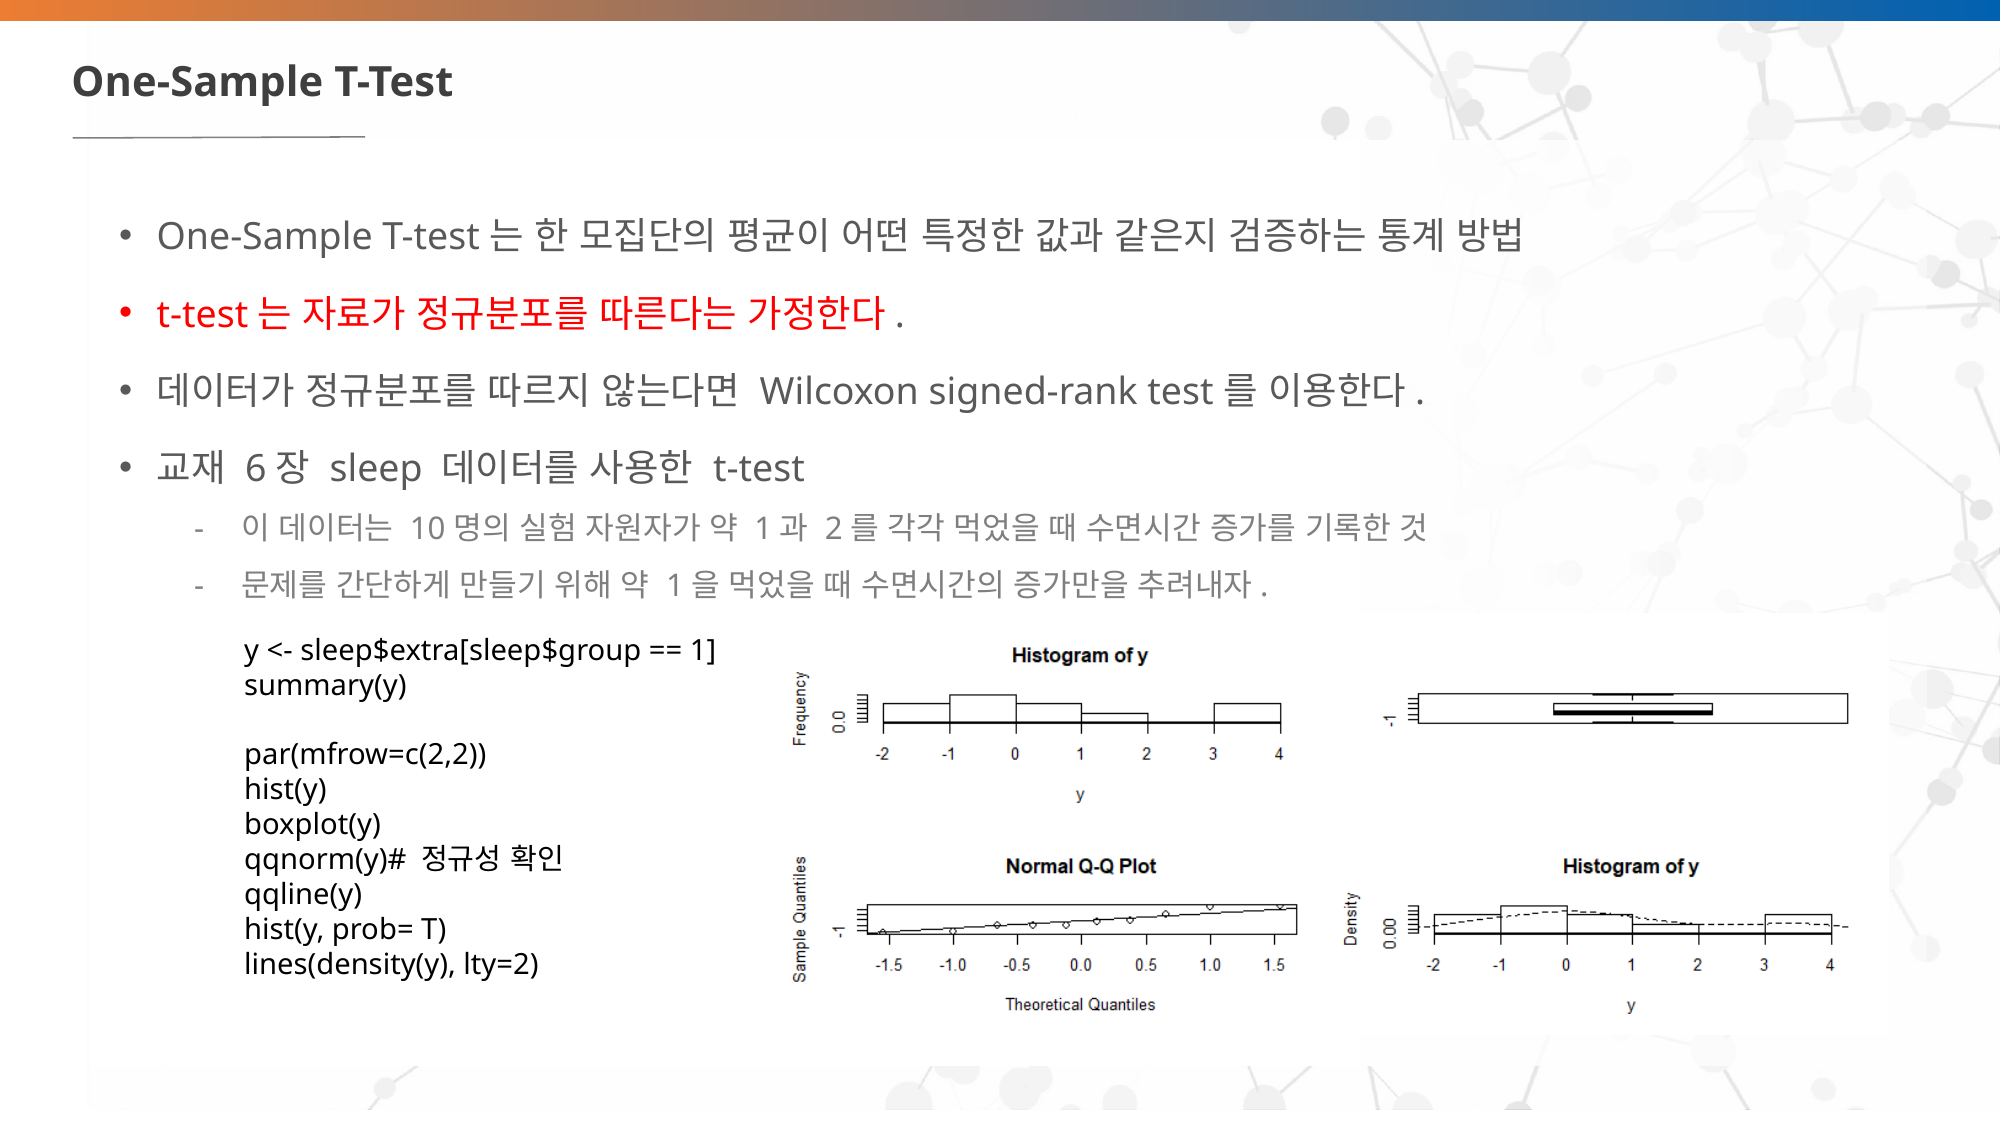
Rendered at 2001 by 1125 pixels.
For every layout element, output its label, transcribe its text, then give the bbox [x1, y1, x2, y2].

title One-Sample T-Test [56, 49, 1162, 117]
text_box y <- sleep$extra[sleep$group == 1] summary(y) par(mfrow=c(2,2)) hist(y) boxplot(y) qqnorm(y)# 정규성 확인 qqline(y) hist(y, prob= T) lines(density(y), lty=2) [229, 623, 782, 988]
list One-Sample T-test는 한 모집단의 평균이 어떤 특정한 값과 같은지 검증하는 통계 방법 t-test는 자료가 정규분포를 따른다는 가정한다. 데이터가 정규분포를 따르지 않는다면 Wilcoxon signed-rank test를 이용한다. 교재 6장 sleep 데이터를 사용한 t-test 이 데이터는 10명의 실험 자원자가 약 1과 2를 각각 먹었을 때 수면시간 증가를 기록한 것 문제를 간단하게 만들기 위해 약 1을 먹었을 때 수면시간의 증가만을 추려내자. [104, 193, 1911, 1035]
picture [787, 613, 1890, 1035]
